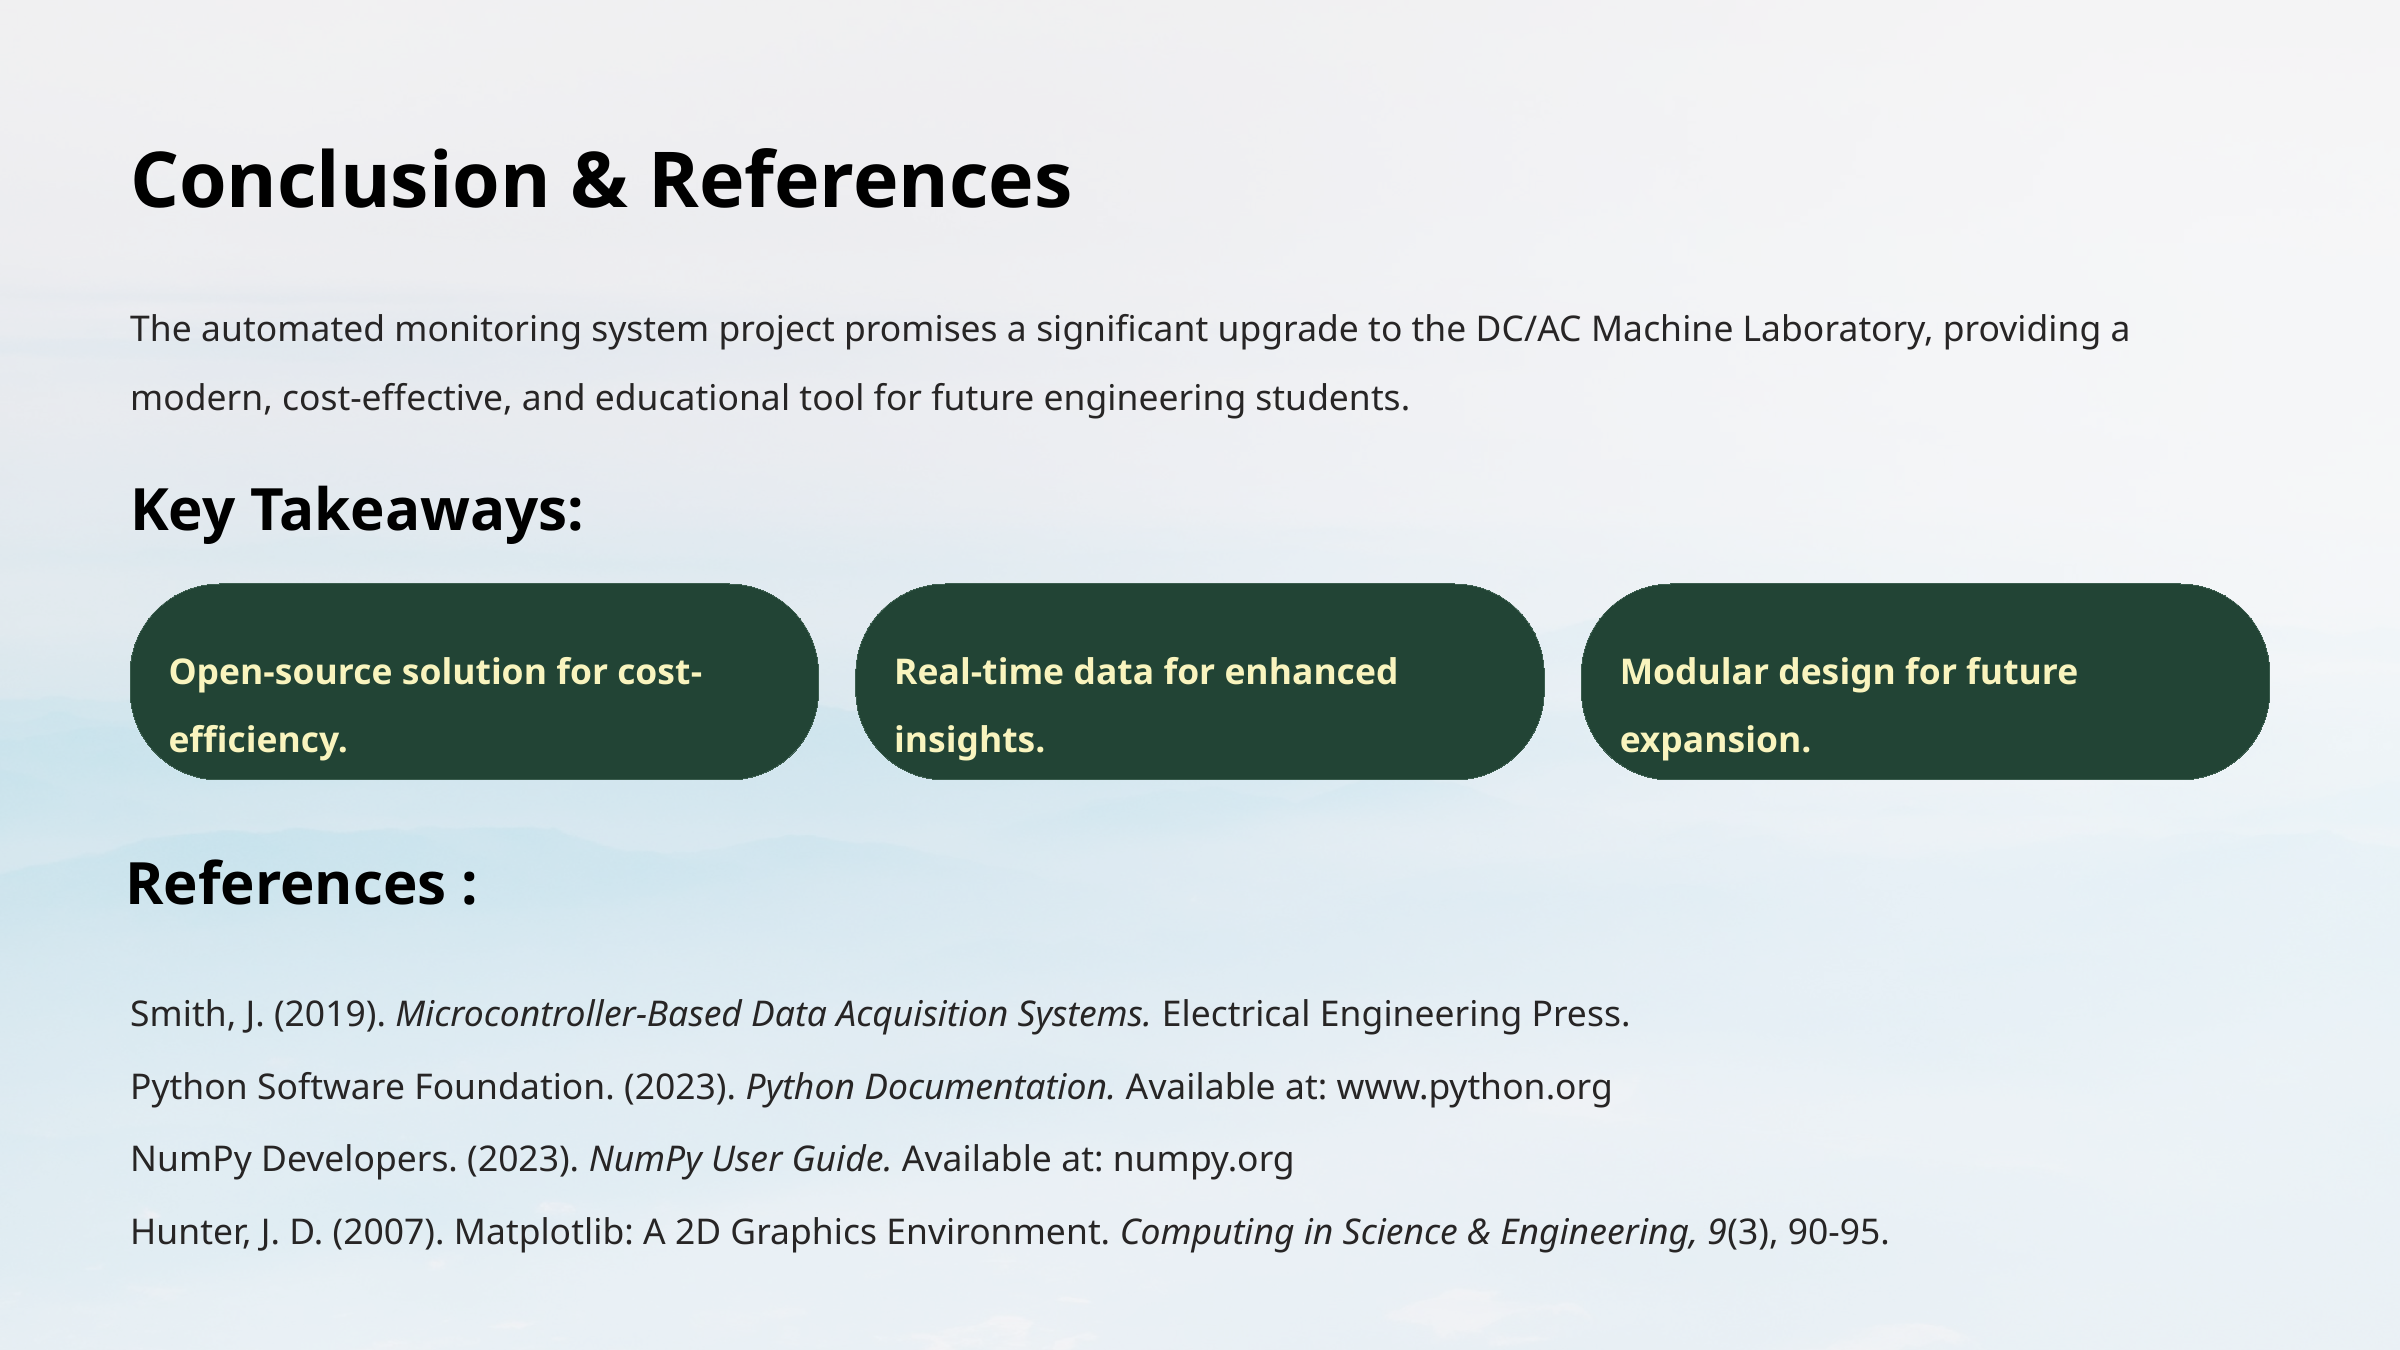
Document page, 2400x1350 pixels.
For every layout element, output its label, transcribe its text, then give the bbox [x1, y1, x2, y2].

text_box Modular design for future expansion. [1619, 622, 2232, 761]
text_box NumPy Developers. (2023). NumPy User Guide. Available at: numpy.org [130, 1109, 2270, 1179]
text_box Python Software Foundation. (2023). Python Documentation. Available at: www.python.org [130, 1037, 2270, 1107]
text_box Open-source solution for cost-efficiency. [168, 622, 781, 761]
text_box [1581, 583, 2270, 780]
text_box Key Takeaways: [130, 454, 717, 543]
text_box [130, 583, 819, 780]
text_box References : [125, 828, 908, 917]
text_box Real-time data for enhanced insights. [894, 622, 1506, 761]
text_box Hunter, J. D. (2007). Matplotlib: A 2D Graphics Environment. Computing in Science & Engineering, 9(3), 90-95. [130, 1182, 2270, 1252]
text_box The automated monitoring system project promises a significant upgrade to the DC/AC Machine Laboratory, providing a modern, cost-effective, and educational tool for future engineering students. [130, 280, 2270, 418]
text_box Smith, J. (2019). Microcontroller-Based Data Acquisition Systems. Electrical Engineering Press. [130, 964, 2270, 1034]
text_box [855, 583, 1545, 780]
text_box Conclusion & References [130, 108, 1439, 223]
